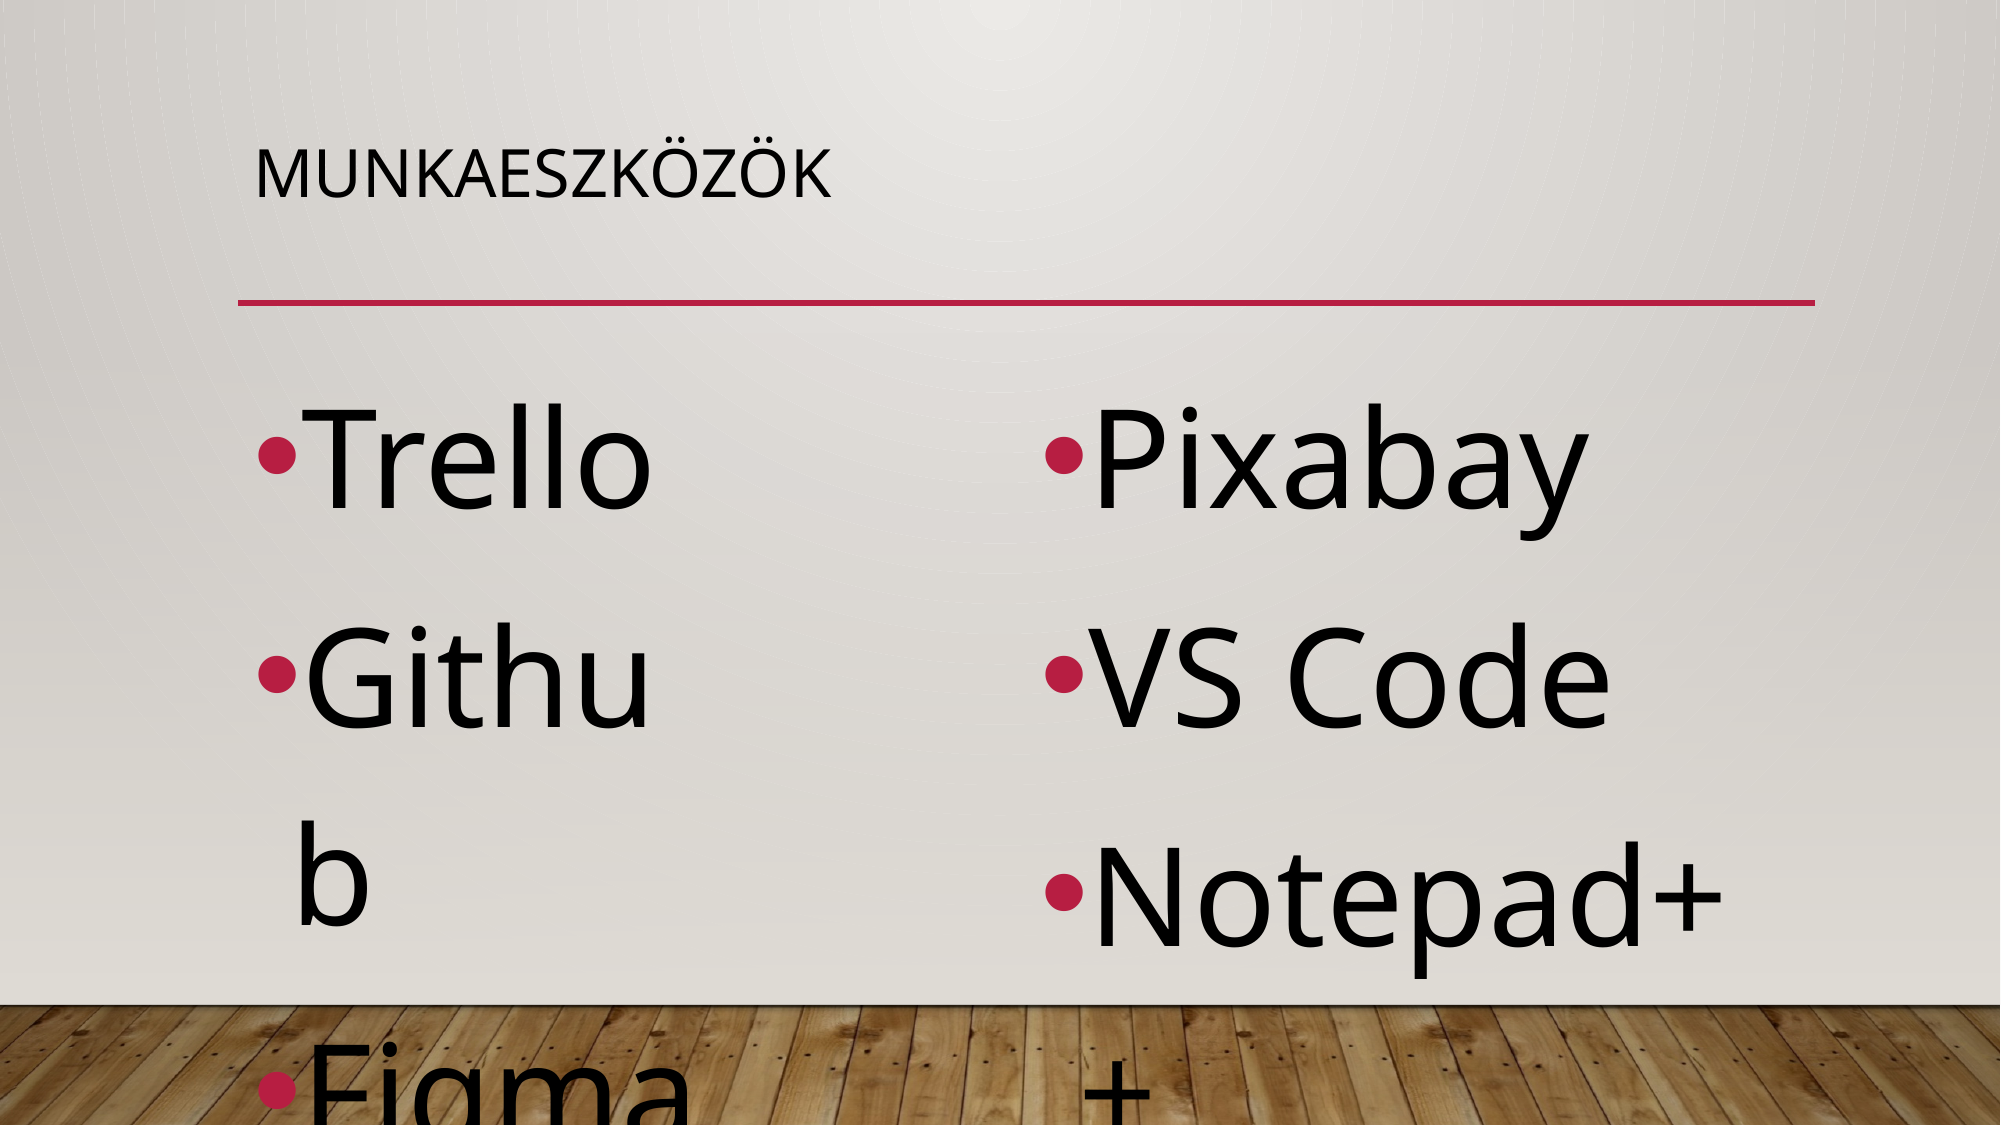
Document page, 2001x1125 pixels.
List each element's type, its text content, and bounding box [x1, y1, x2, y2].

text_box Pixabay VS Code Notepad++ [1025, 330, 1793, 897]
title Munkaeszközök [238, 131, 1814, 305]
list Trello Github Figma [238, 330, 723, 897]
picture [0, 1005, 2000, 1125]
